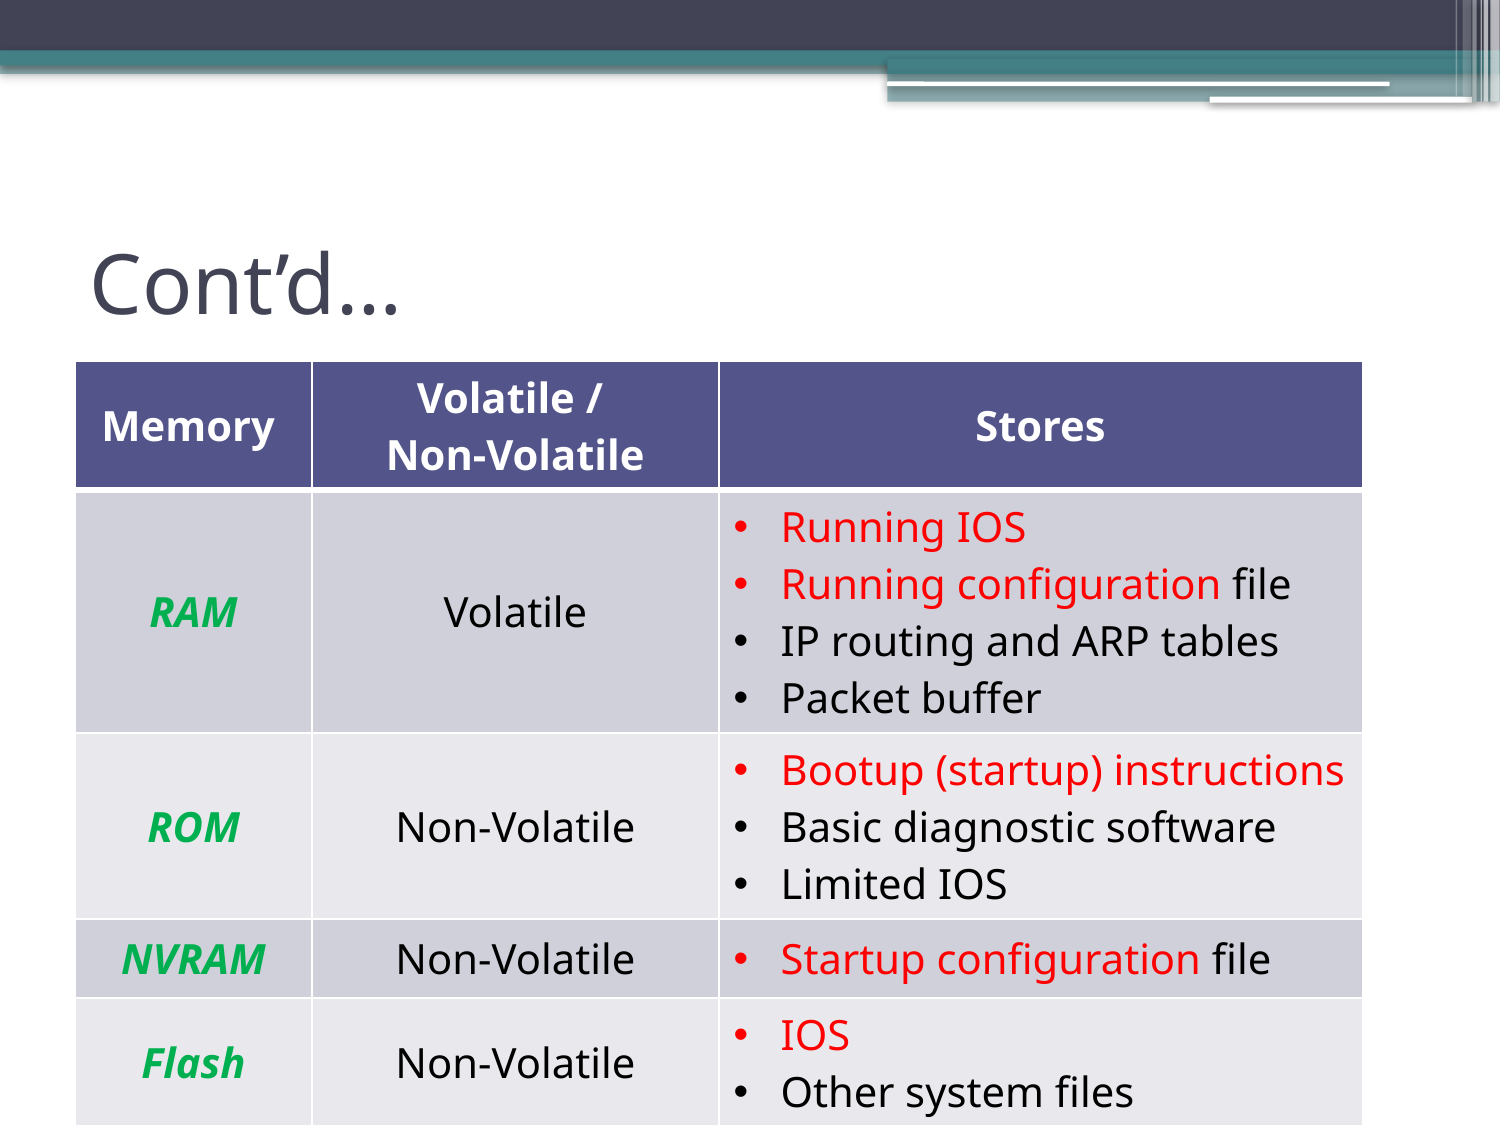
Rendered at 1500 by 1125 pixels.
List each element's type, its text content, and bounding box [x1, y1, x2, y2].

table_cell Running IOS Running configuration file IP routing and ARP tables Packet buffer [720, 493, 1362, 732]
table_header Stores [720, 362, 1362, 487]
table_cell Non-Volatile [313, 920, 718, 997]
table_cell Flash [76, 999, 311, 1125]
table_cell RAM [76, 493, 311, 732]
table_cell Volatile [313, 493, 718, 732]
table_header Volatile / Non-Volatile [313, 362, 718, 487]
table_cell NVRAM [76, 920, 311, 997]
table_cell Non-Volatile [313, 999, 718, 1125]
table_cell ROM [76, 734, 311, 918]
table_cell Non-Volatile [313, 734, 718, 918]
table_cell Bootup (startup) instructions Basic diagnostic software Limited IOS [720, 734, 1362, 918]
table_cell IOS Other system files [720, 999, 1362, 1125]
title Cont’d… [75, 193, 1425, 369]
table_header Memory [76, 362, 311, 487]
table_cell Startup configuration file [720, 920, 1362, 997]
